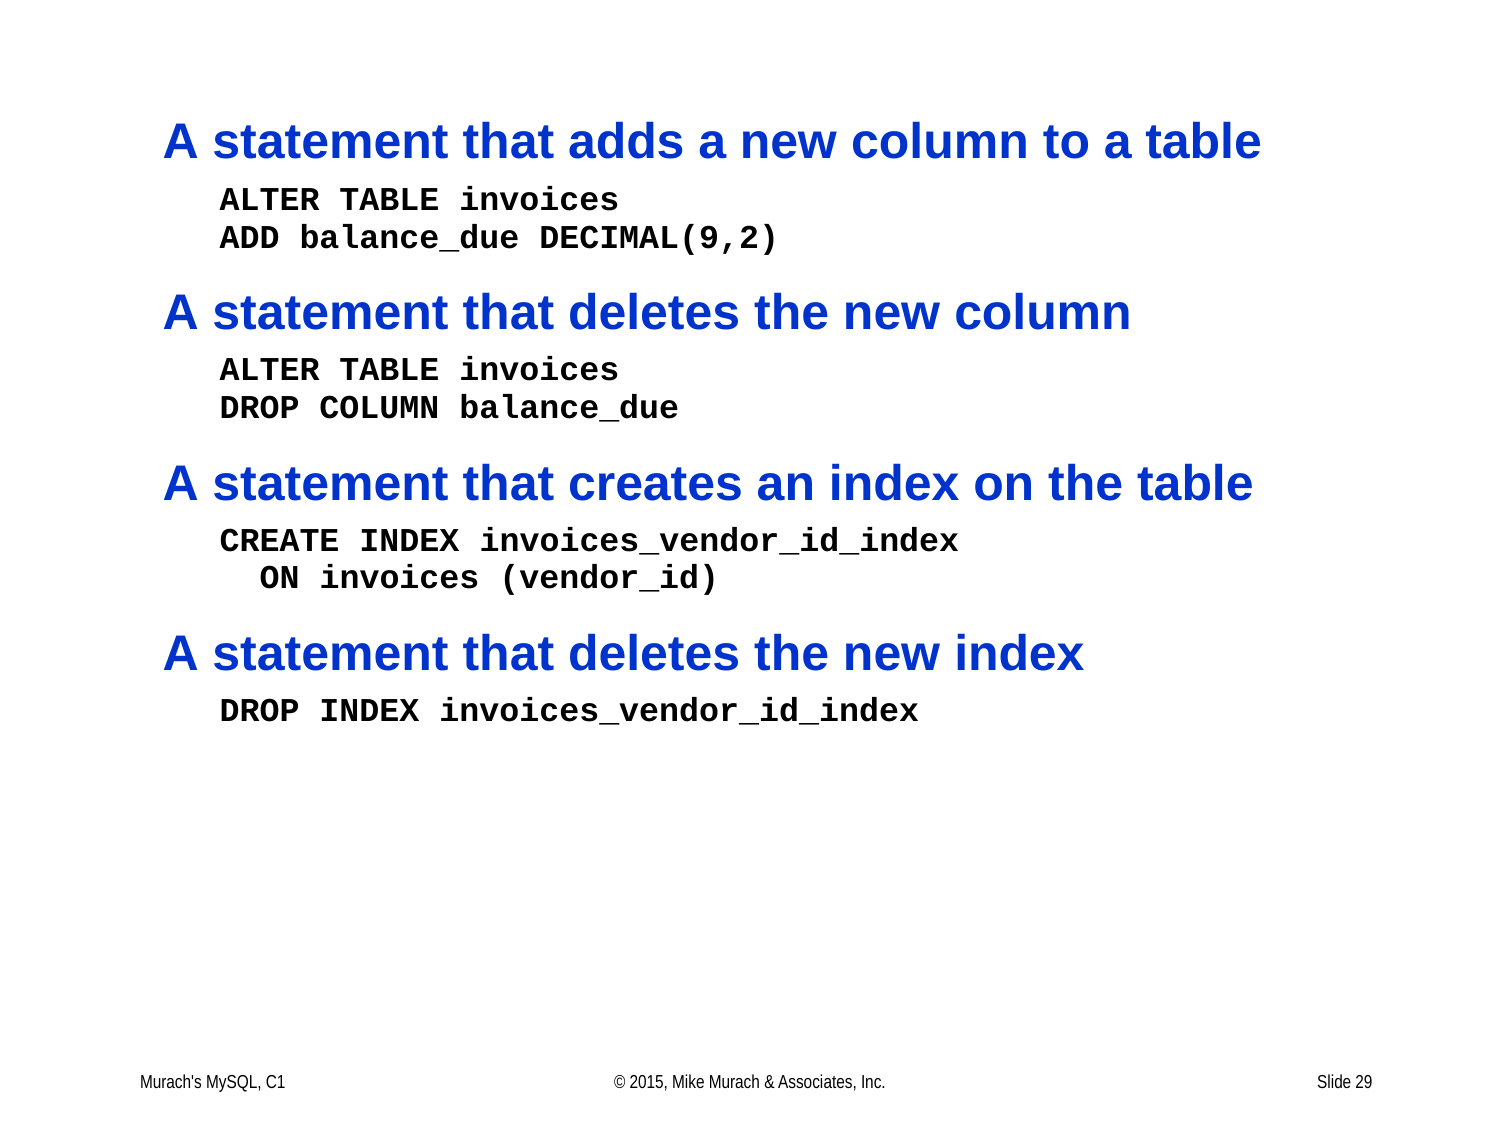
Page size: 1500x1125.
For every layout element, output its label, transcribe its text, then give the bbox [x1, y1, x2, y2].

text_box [162, 112, 1371, 784]
slide_number Murach's MySQL, C1 [124, 1024, 451, 1101]
slide_number Slide 29 [1074, 1024, 1388, 1101]
footer © 2015, Mike Murach & Associates, Inc. [474, 1024, 1026, 1101]
